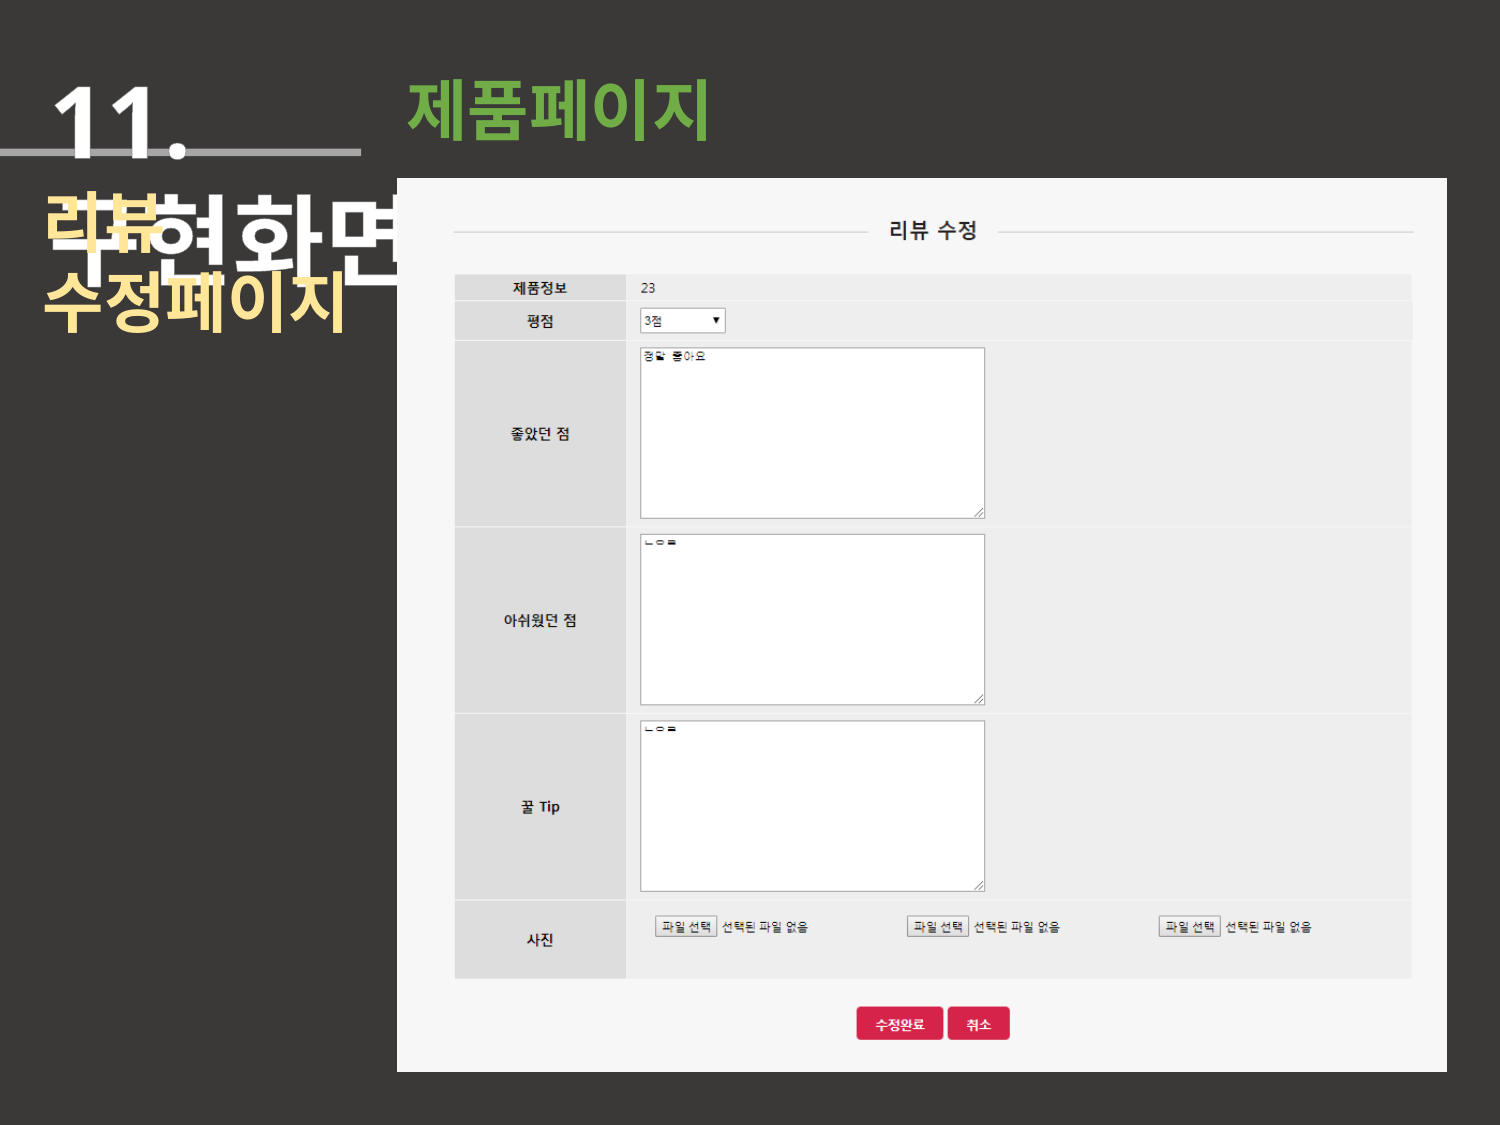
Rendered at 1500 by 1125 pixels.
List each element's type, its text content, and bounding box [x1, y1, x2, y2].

text_box 리뷰 수정페이지 [28, 173, 410, 349]
text_box [0, 148, 34, 157]
text_box 제품페이지 [391, 61, 799, 157]
text_box 11. 구현화면 [34, 50, 527, 178]
picture [397, 178, 1447, 1072]
